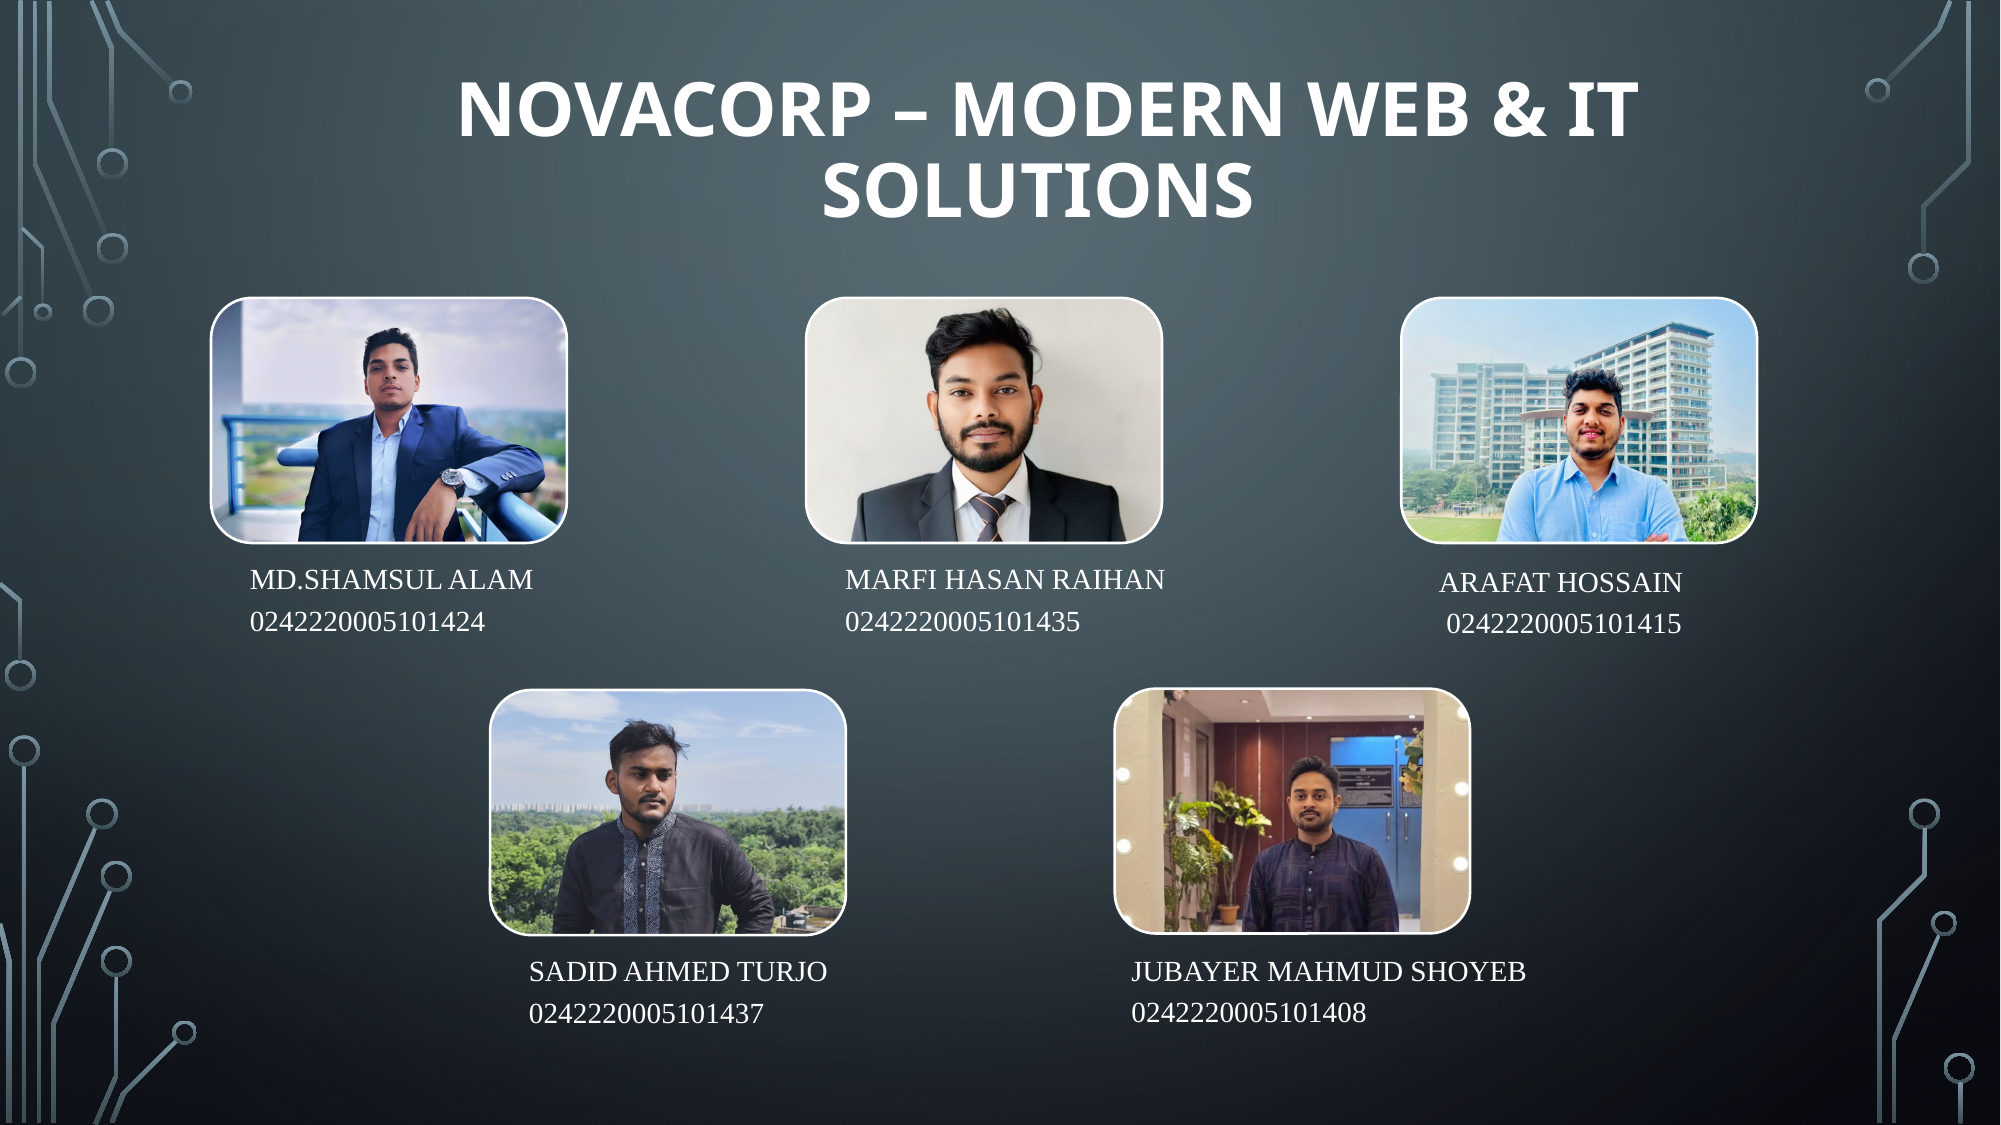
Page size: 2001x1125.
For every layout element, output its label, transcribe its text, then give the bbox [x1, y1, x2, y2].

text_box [489, 677, 939, 1021]
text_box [1400, 285, 1850, 629]
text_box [1114, 676, 1564, 1019]
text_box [805, 285, 1255, 629]
title NovaCorp – Modern Web & IT Solutions [309, 31, 1787, 274]
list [210, 285, 660, 629]
